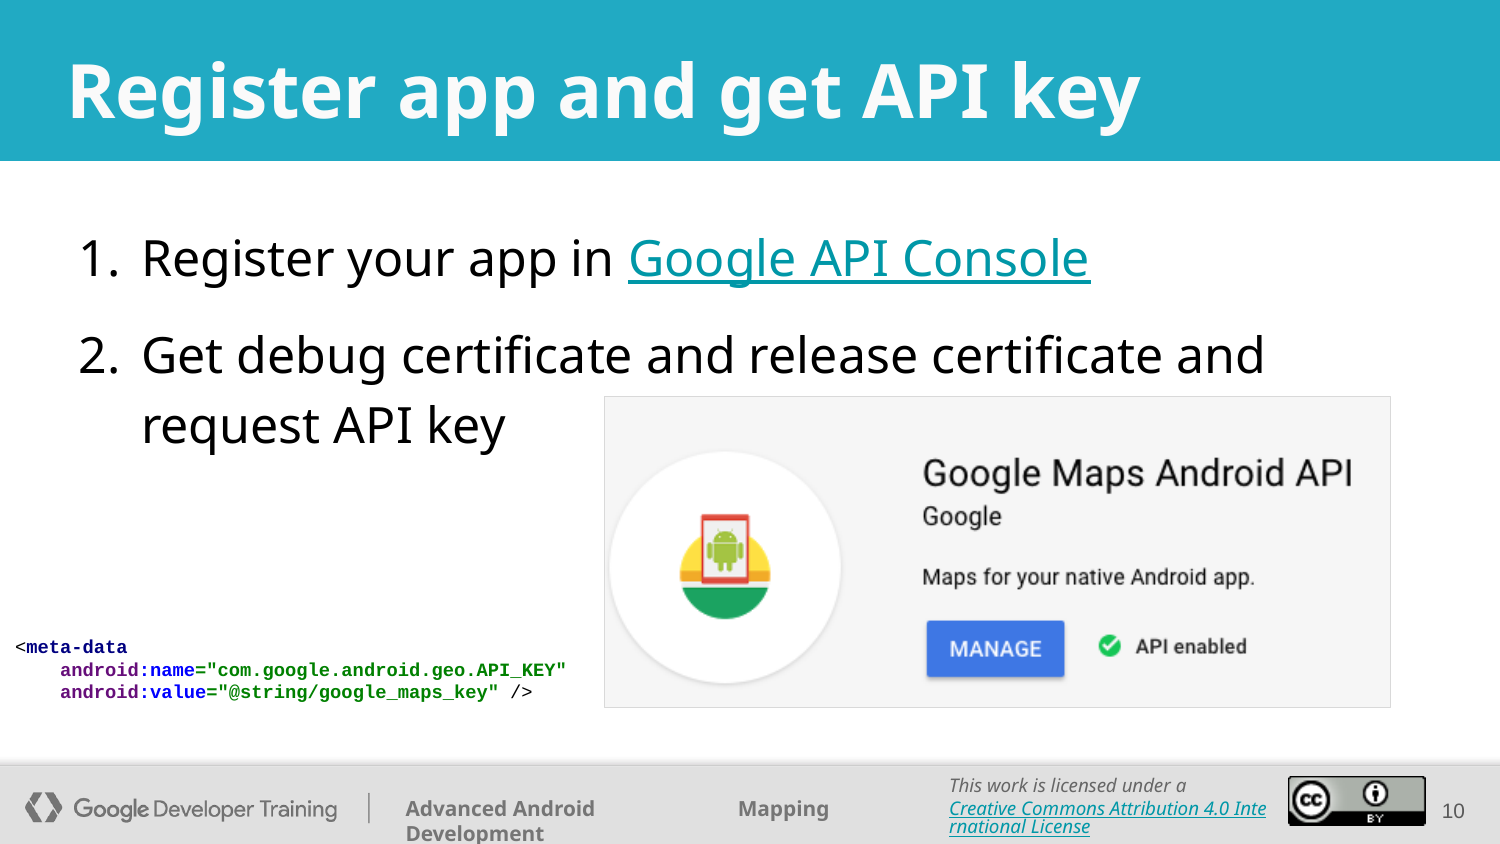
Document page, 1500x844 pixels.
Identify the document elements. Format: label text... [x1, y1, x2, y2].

text_box <meta-data android:name="com.google.android.geo.API_KEY" android:value="@string/google_maps_key" /> [0, 627, 594, 710]
picture [0, 161, 1500, 844]
list Register your app in Google API Console Get debug certificate and release certificate and request API key [51, 200, 1338, 737]
slide_number 10 [1389, 777, 1480, 842]
title Register app and get API key [51, 28, 1449, 122]
